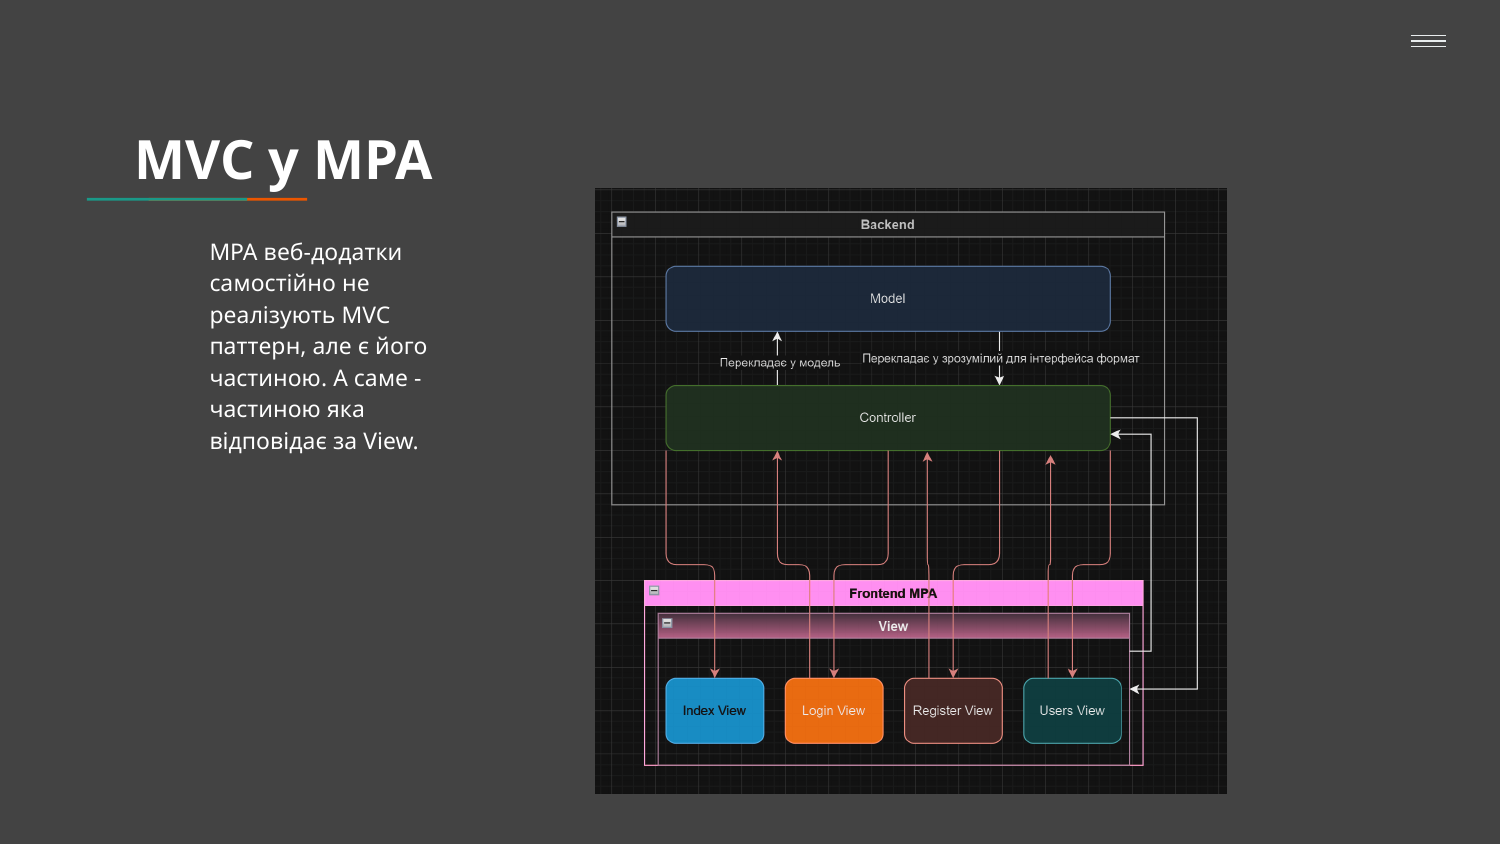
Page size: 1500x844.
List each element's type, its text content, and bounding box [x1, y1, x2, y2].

list MPA веб-додатки самостійно не реалізують MVC паттерн, але є його частиною. А саме - частиною яка відповідає за View. [119, 218, 468, 650]
title MVC у MPA [119, 110, 1270, 189]
picture [595, 188, 1227, 794]
